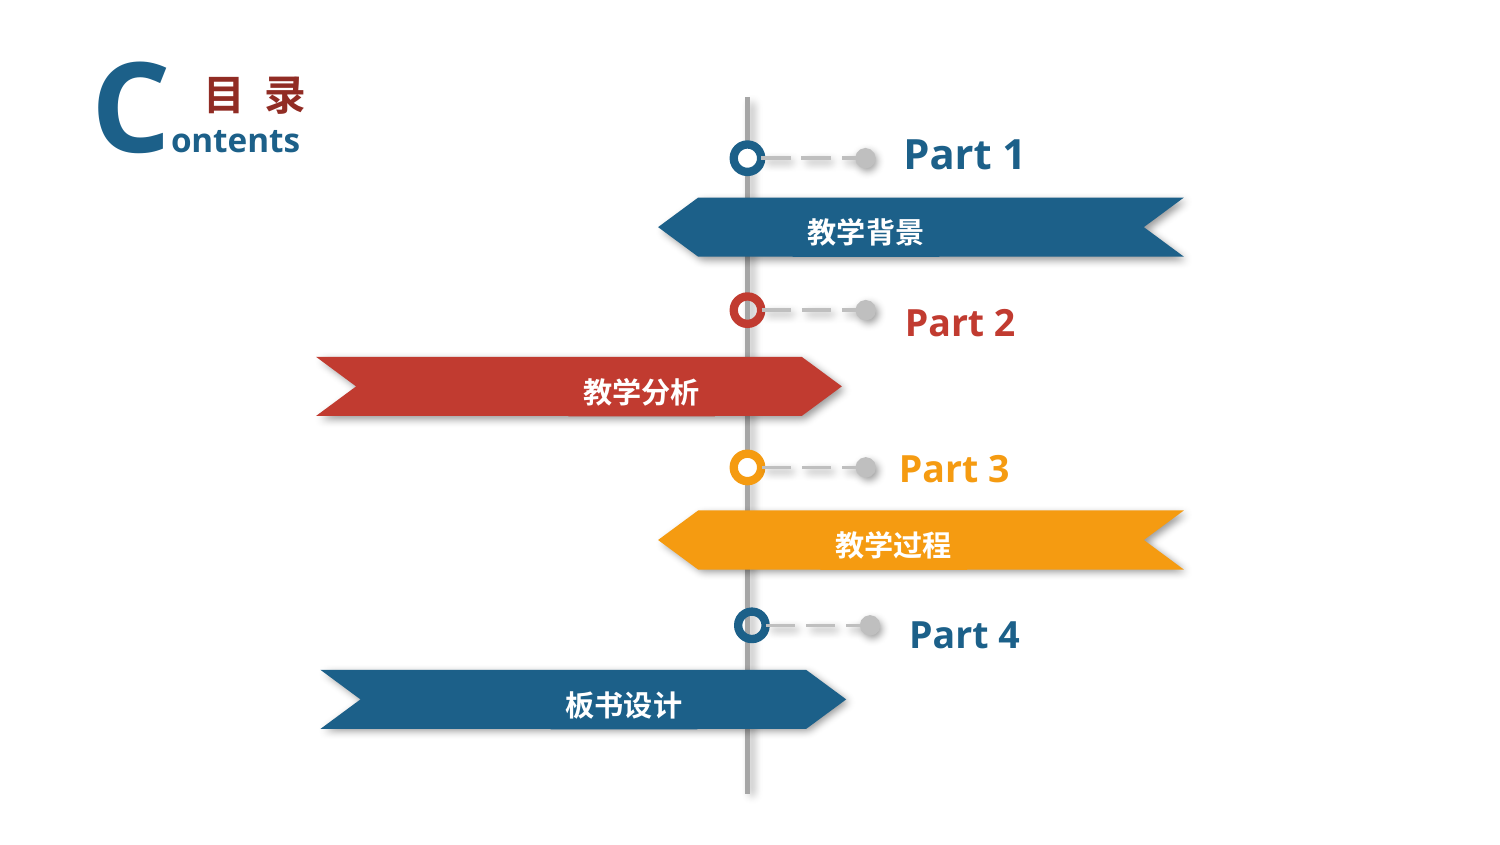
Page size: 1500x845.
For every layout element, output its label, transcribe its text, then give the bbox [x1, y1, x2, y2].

text_box Part 3 [887, 439, 1022, 496]
text_box 目 录 [188, 61, 321, 126]
text_box Part 4 [897, 605, 1032, 662]
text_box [733, 453, 866, 482]
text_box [733, 296, 866, 325]
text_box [733, 144, 866, 173]
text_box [657, 197, 1184, 258]
text_box Contents [59, 20, 390, 186]
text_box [737, 611, 871, 640]
text_box Part 2 [893, 293, 1027, 350]
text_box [657, 510, 1184, 571]
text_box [315, 356, 843, 418]
text_box Part 1 [892, 122, 1039, 184]
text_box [320, 669, 847, 731]
